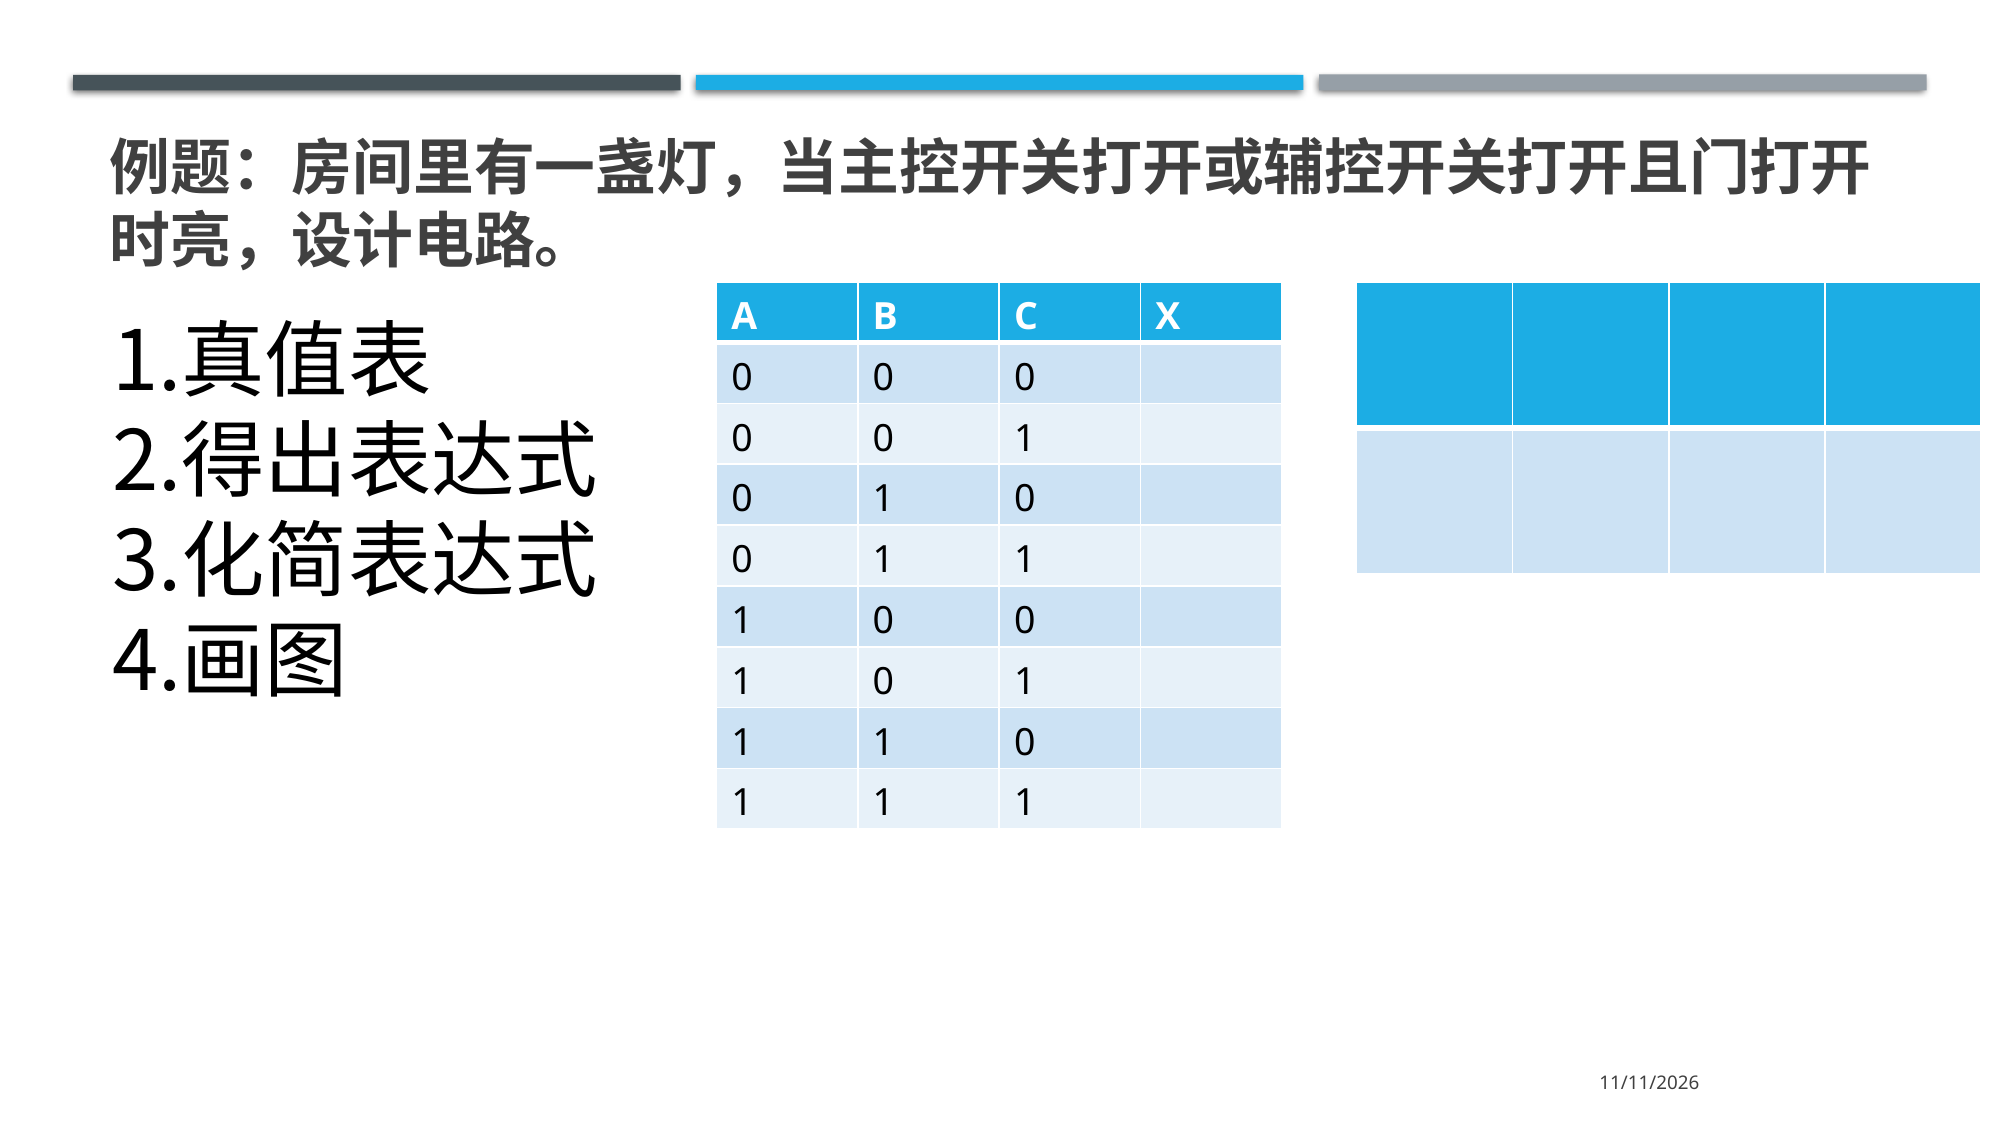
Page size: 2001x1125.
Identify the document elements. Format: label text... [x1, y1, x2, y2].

table_cell 0 [717, 526, 857, 585]
title 例题：房间里有一盏灯，当主控开关打开或辅控开关打开且门打开时亮，设计电路。 [94, 119, 1904, 282]
table_cell 0 [1000, 345, 1140, 403]
table_cell 0 [717, 404, 857, 463]
table_cell 1 [859, 526, 998, 585]
table_cell 1 [1000, 769, 1140, 828]
table_cell [1513, 431, 1668, 573]
table_cell 0 [717, 345, 857, 403]
table_cell [1141, 648, 1281, 707]
table_cell [1141, 404, 1281, 463]
table_cell 1 [717, 587, 857, 646]
table_cell [1670, 431, 1824, 573]
table_cell 1 [859, 465, 998, 524]
table_cell 1 [1000, 404, 1140, 463]
table_cell 0 [859, 345, 998, 403]
table_cell 1 [859, 708, 998, 768]
table_cell 1 [1000, 526, 1140, 585]
table_cell [1141, 708, 1281, 768]
table_cell [1141, 769, 1281, 828]
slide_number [1247, 1053, 1715, 1114]
table_header A [717, 283, 857, 340]
table_cell [1141, 465, 1281, 524]
table_header [1357, 283, 1512, 425]
table_cell 1 [1000, 648, 1140, 707]
table_cell 0 [859, 404, 998, 463]
table_cell 0 [1000, 465, 1140, 524]
table_cell [1141, 526, 1281, 585]
table_cell [1357, 431, 1512, 573]
table_cell 0 [859, 648, 998, 707]
table_cell 0 [717, 465, 857, 524]
table_cell [1141, 345, 1281, 403]
table_cell 1 [717, 708, 857, 768]
table_cell 1 [717, 769, 857, 828]
table_header [1670, 283, 1824, 425]
table_cell 0 [1000, 708, 1140, 768]
table_header [1513, 283, 1668, 425]
text_box 真值表 得出表达式 化简表达式 画图 [97, 299, 613, 715]
table_cell 1 [859, 769, 998, 828]
table_cell [1826, 431, 1980, 573]
table_header [1826, 283, 1980, 425]
table_cell 0 [1000, 587, 1140, 646]
table_header B [859, 283, 998, 340]
table_cell 1 [717, 648, 857, 707]
table_header C [1000, 283, 1140, 340]
table_cell [1141, 587, 1281, 646]
table_header X [1141, 283, 1281, 340]
table_cell 0 [859, 587, 998, 646]
